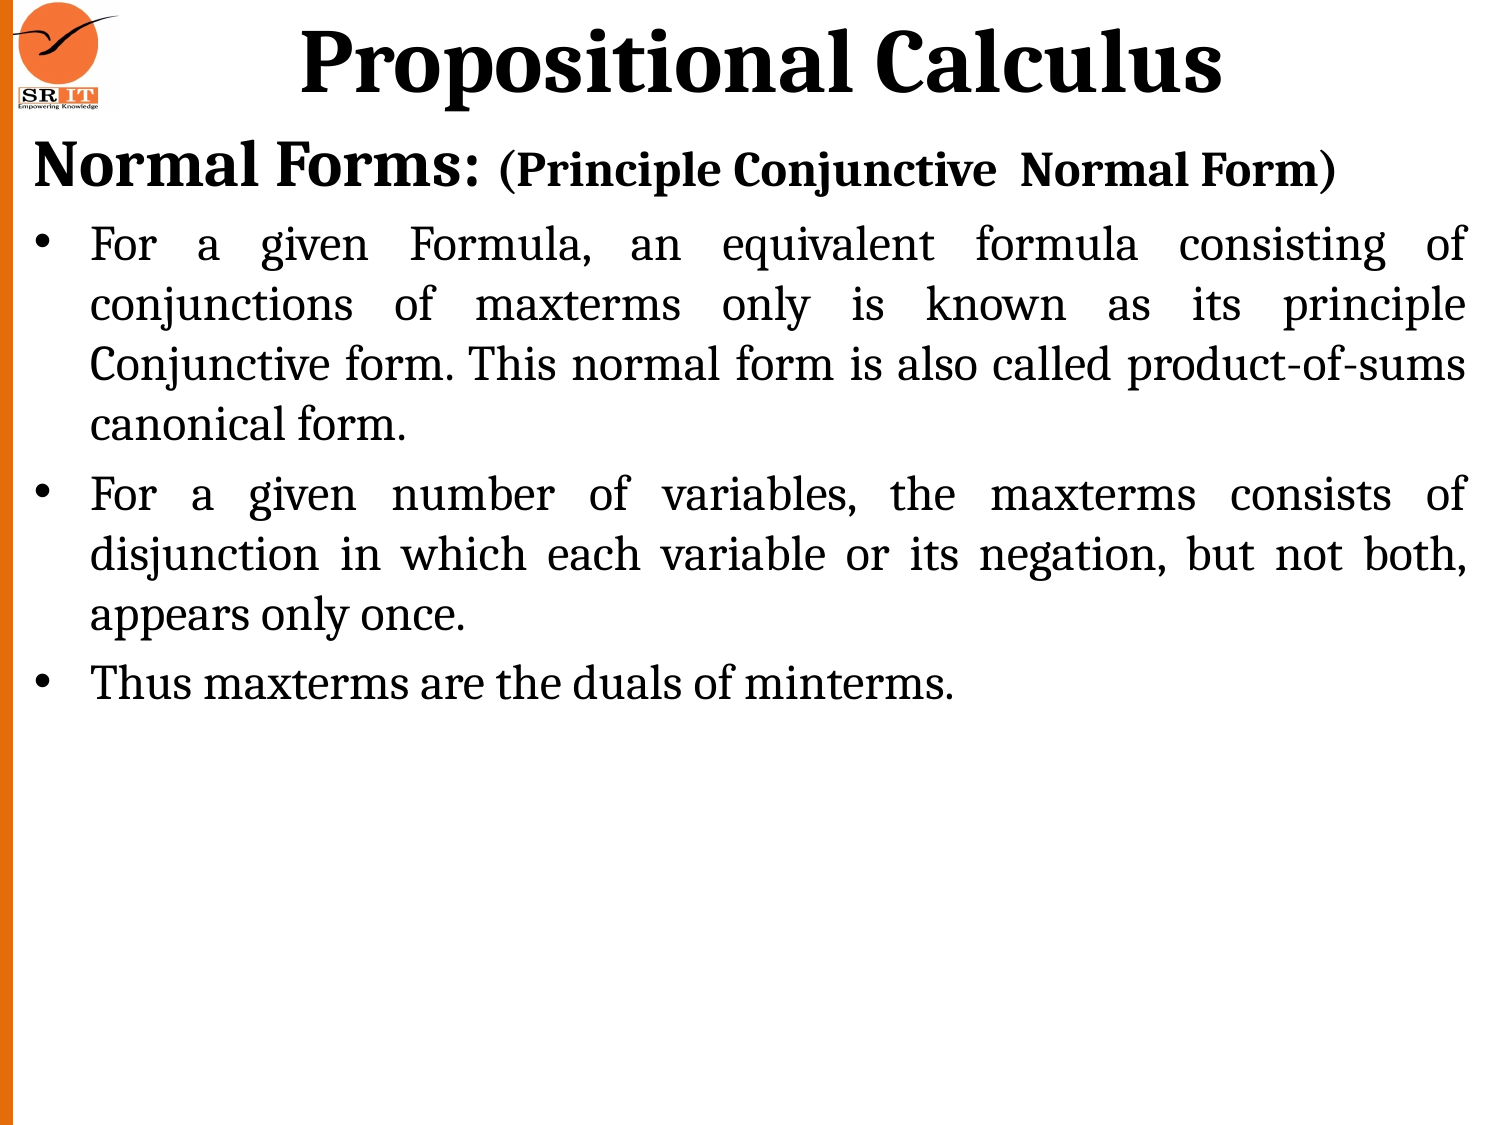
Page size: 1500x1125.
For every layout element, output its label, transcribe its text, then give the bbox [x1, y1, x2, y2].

list Normal Forms: (Principle Conjunctive Normal Form) For a given Formula, an equivalent formula consisting of conjunctions of maxterms only is known as its principle Conjunctive form. This normal form is also called product-of-sums canonical form. For a given number of variables, the maxterms consists of disjunction in which each variable or its negation, but not both, appears only once. Thus maxterms are the duals of minterms. [18, 112, 1482, 1098]
title Propositional Calculus [24, 0, 1500, 113]
picture [13, 0, 24, 113]
